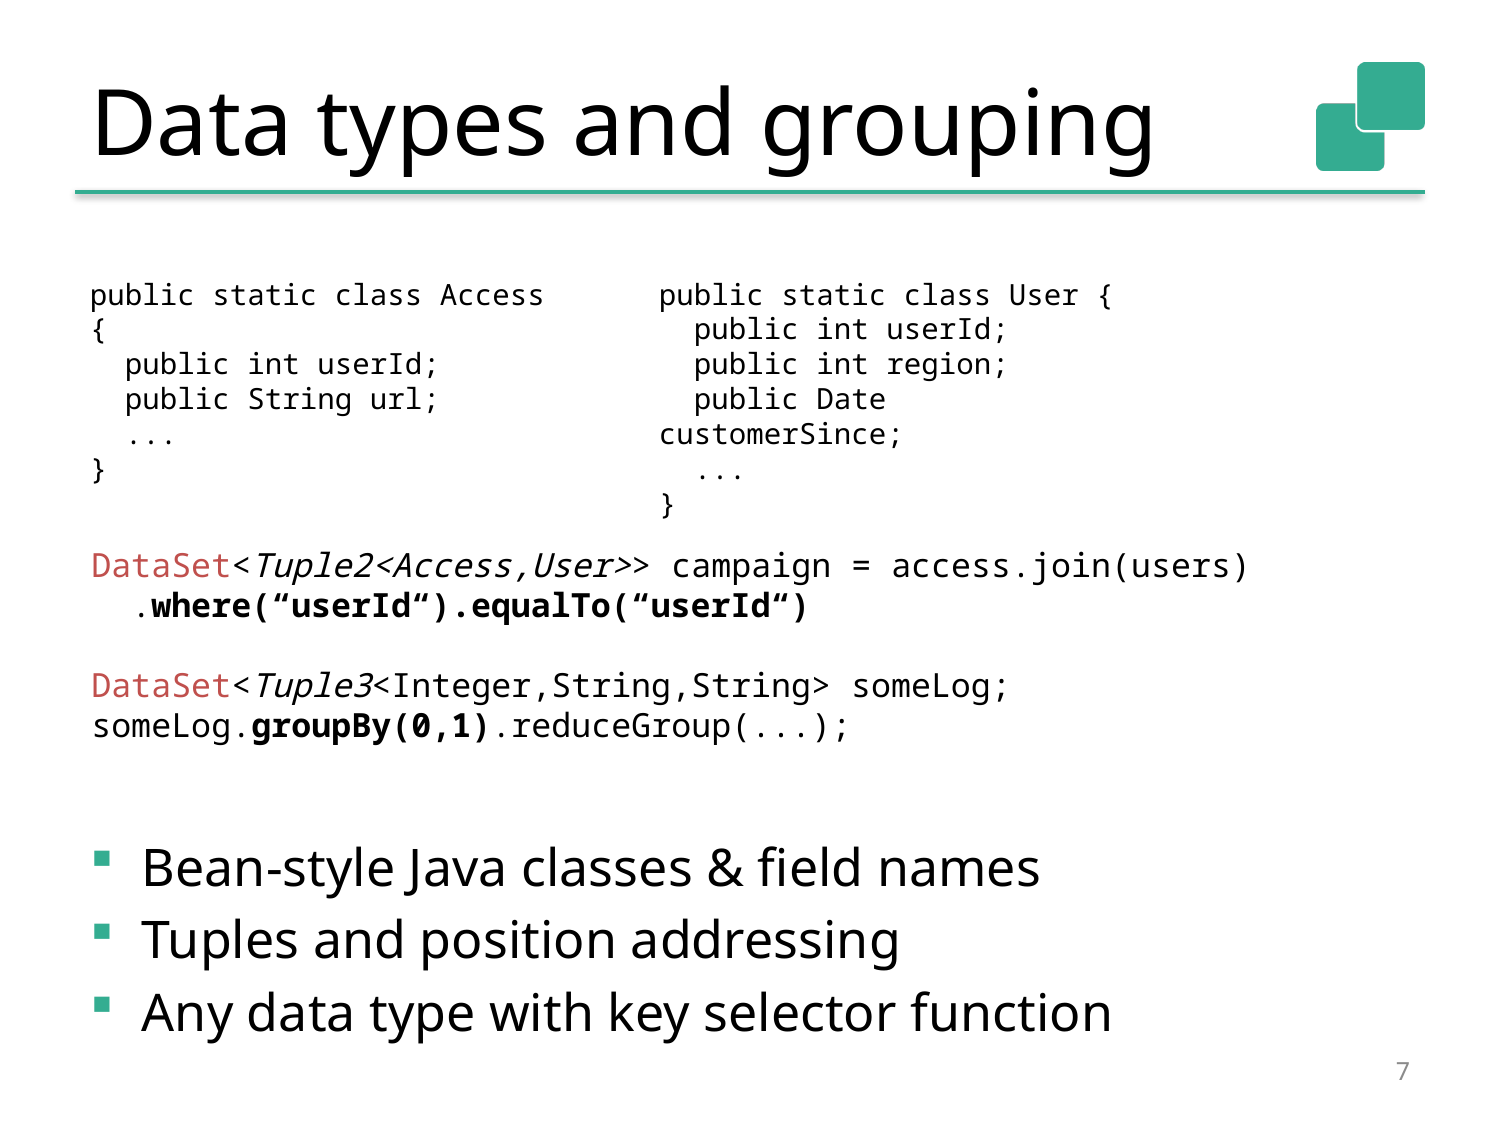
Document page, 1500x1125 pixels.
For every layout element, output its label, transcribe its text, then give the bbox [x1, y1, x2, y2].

list Bean-style Java classes & field names Tuples and position addressing Any data type with key selector function [75, 826, 1425, 1050]
picture [1316, 62, 1425, 171]
text_box DataSet<Tuple2<Access,User>> campaign = access.join(users) .where(“userId“).equalTo(“userId“) DataSet<Tuple3<Integer,String,String> someLog; someLog.groupBy(0,1).reduceGroup(...); [76, 537, 1411, 752]
title Data types and grouping [75, 45, 1302, 193]
text_box public static class User { public int userId; public int region; public Date customerSince; ... } [643, 268, 1134, 528]
slide_number 7 [1074, 1042, 1425, 1103]
text_box public static class Access { public int userId; public String url; ... } [74, 268, 565, 493]
